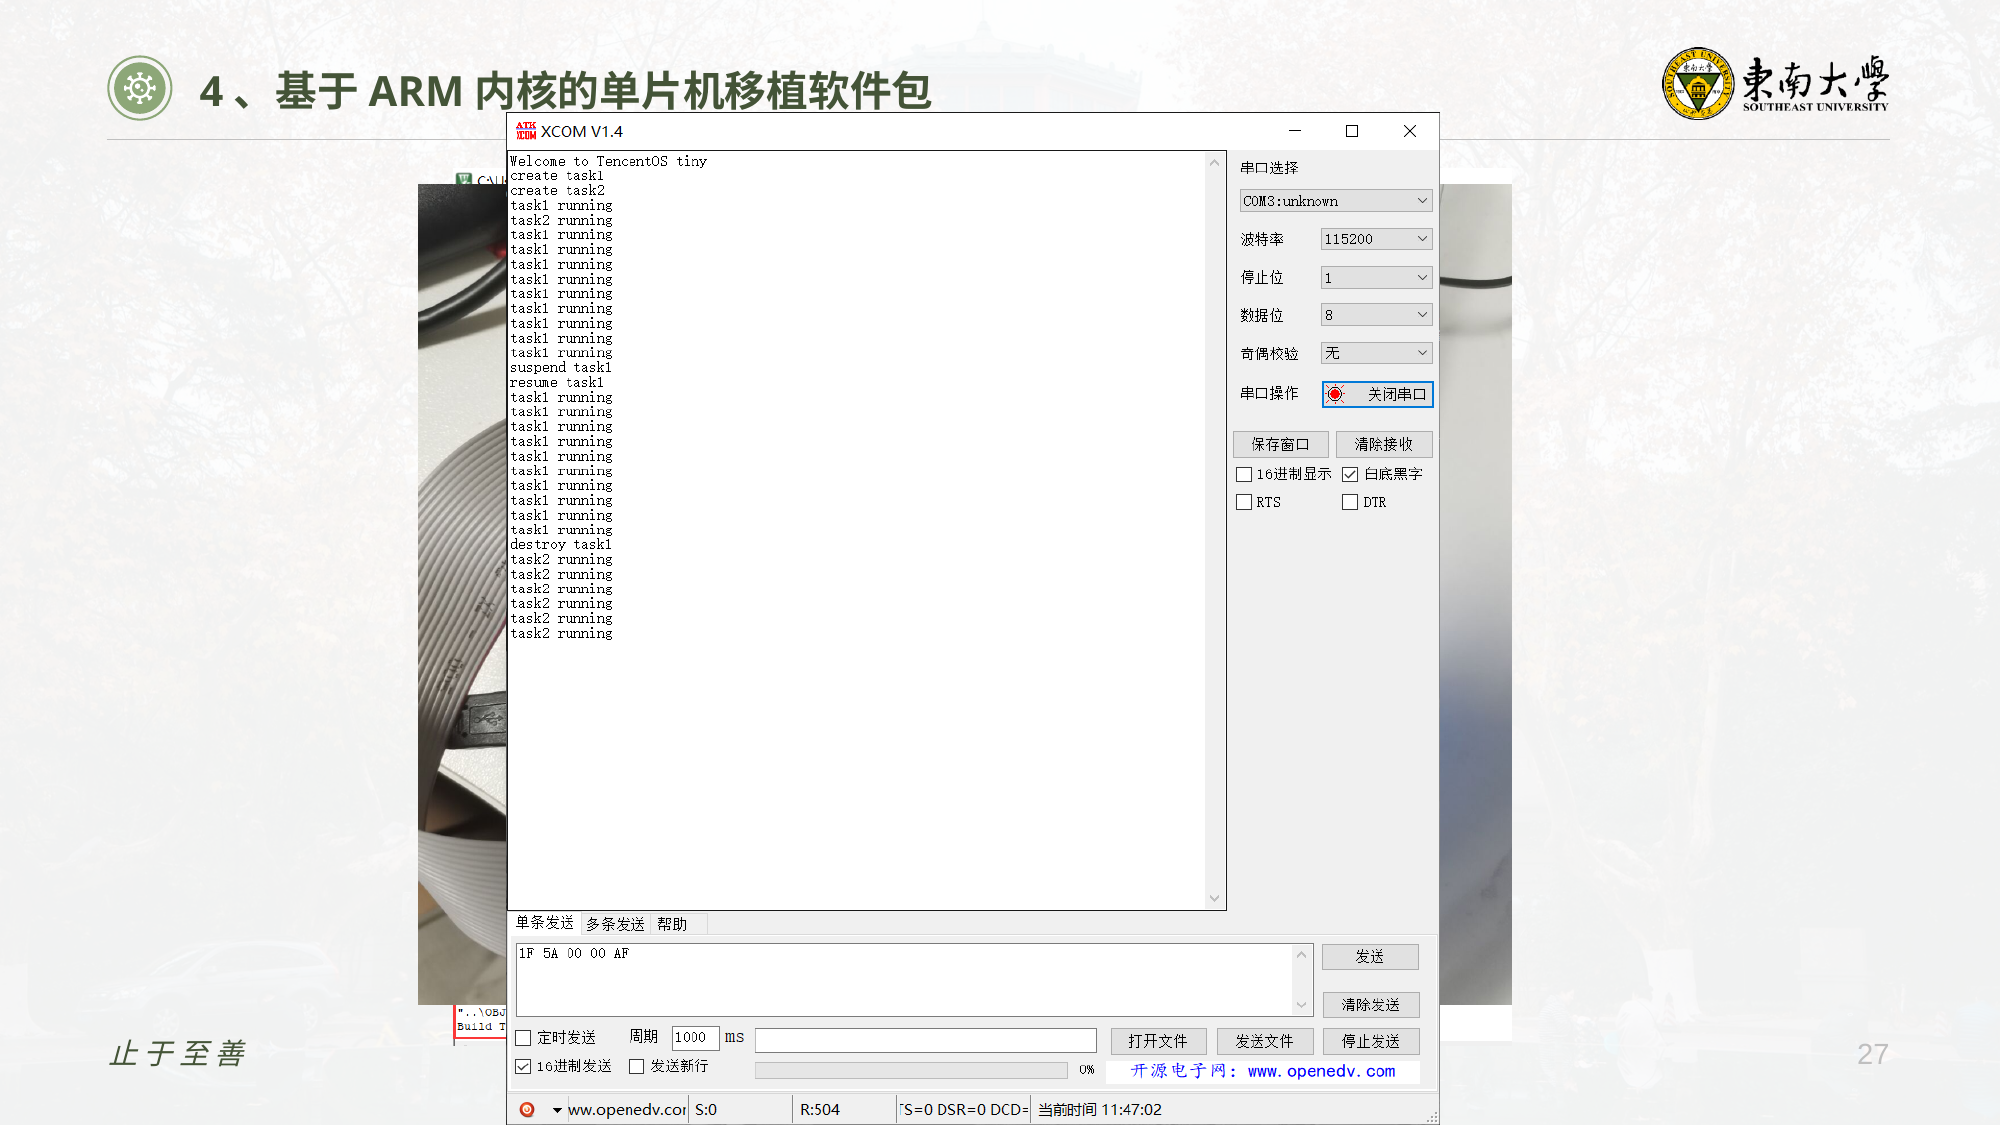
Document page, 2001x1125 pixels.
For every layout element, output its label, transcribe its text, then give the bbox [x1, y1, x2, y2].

list 4、基于ARM内核的单片机移植软件包 [199, 56, 1663, 123]
slide_number 27 [1440, 1022, 1890, 1083]
picture [1662, 47, 1889, 120]
picture [418, 112, 1512, 1125]
slide_number 止于至善 [108, 1022, 506, 1083]
